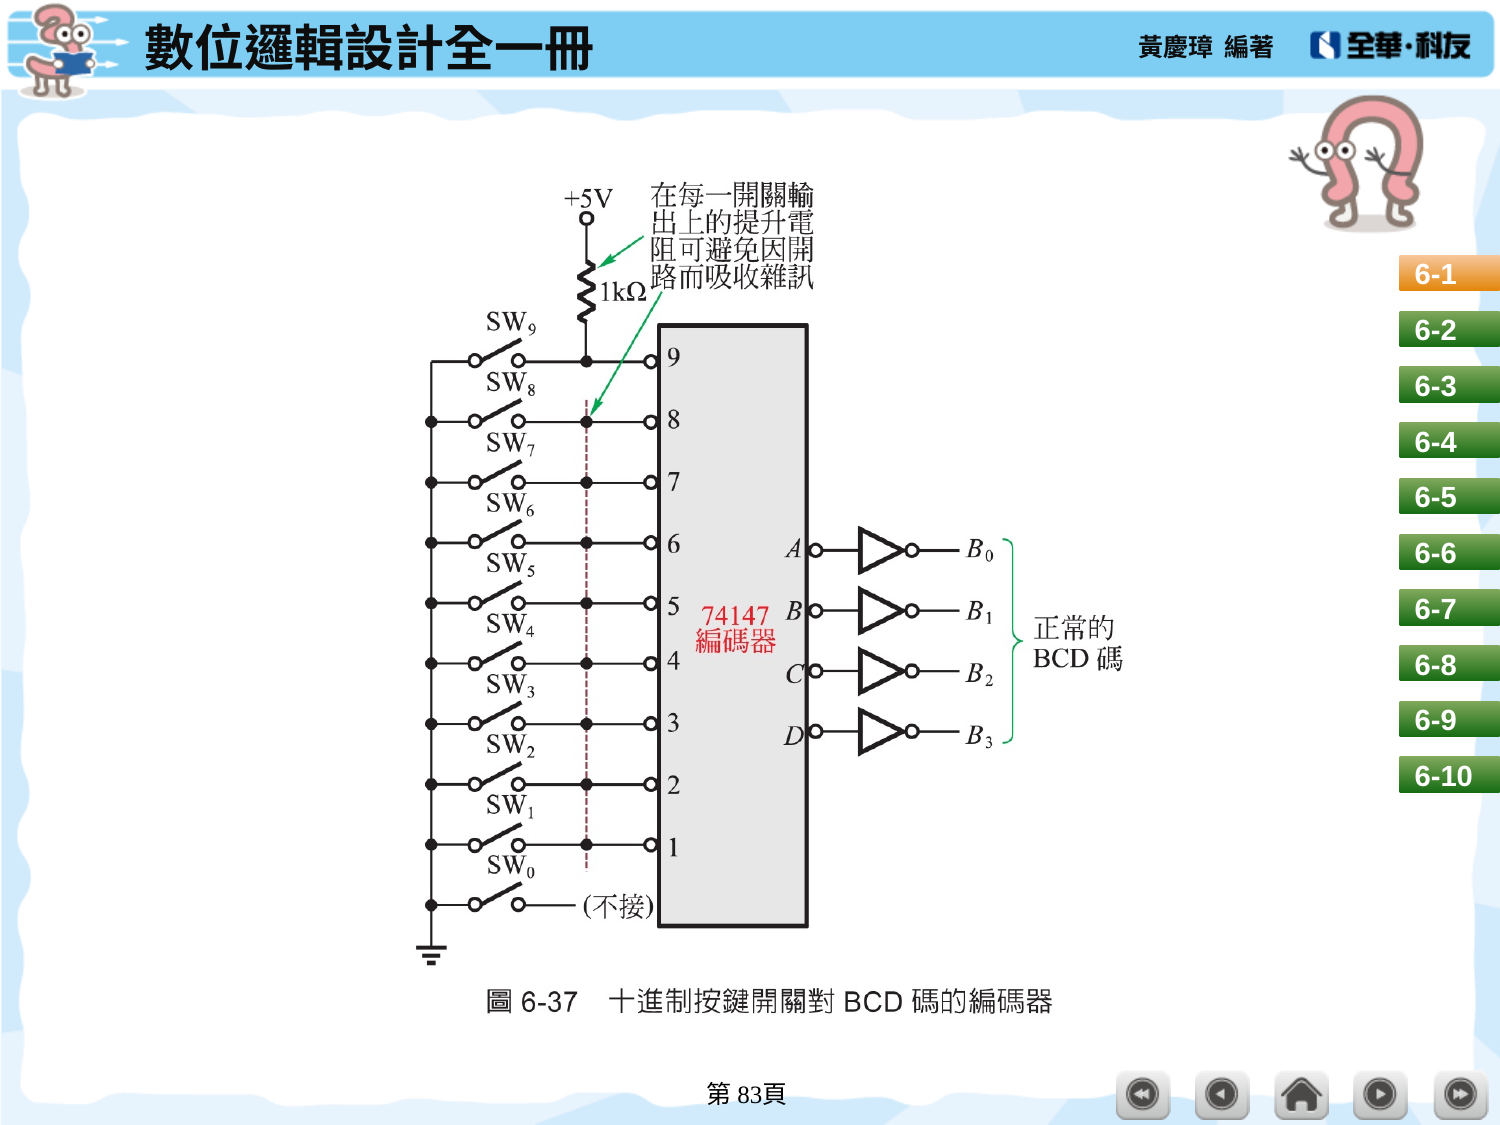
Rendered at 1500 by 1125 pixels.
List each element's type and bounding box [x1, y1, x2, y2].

picture [0, 0, 1500, 1125]
list [371, 148, 1146, 1036]
